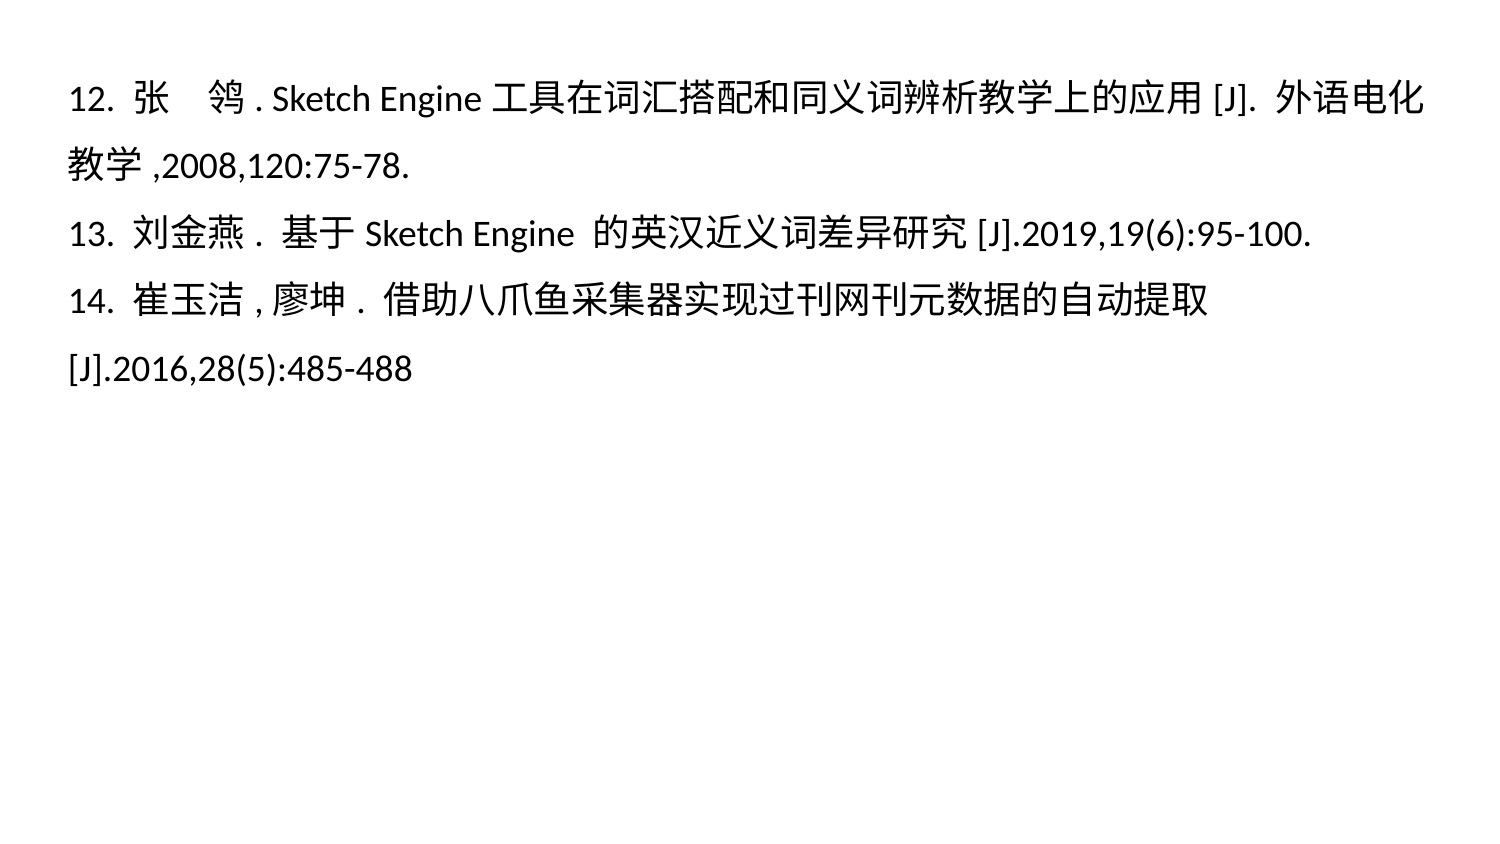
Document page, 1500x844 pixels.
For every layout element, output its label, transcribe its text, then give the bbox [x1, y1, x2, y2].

text_box 12. 张 鸰. Sketch Engine工具在词汇搭配和同义词辨析教学上的应用[J]. 外语电化教学,2008,120:75-78. 13. 刘金燕. 基于Sketch Engine 的英汉近义词差异研究[J].2019,19(6):95-100. 14. 崔玉洁,廖坤. 借助八爪鱼采集器实现过刊网刊元数据的自动提取[J].2016,28(5):485-488 [53, 43, 1447, 509]
